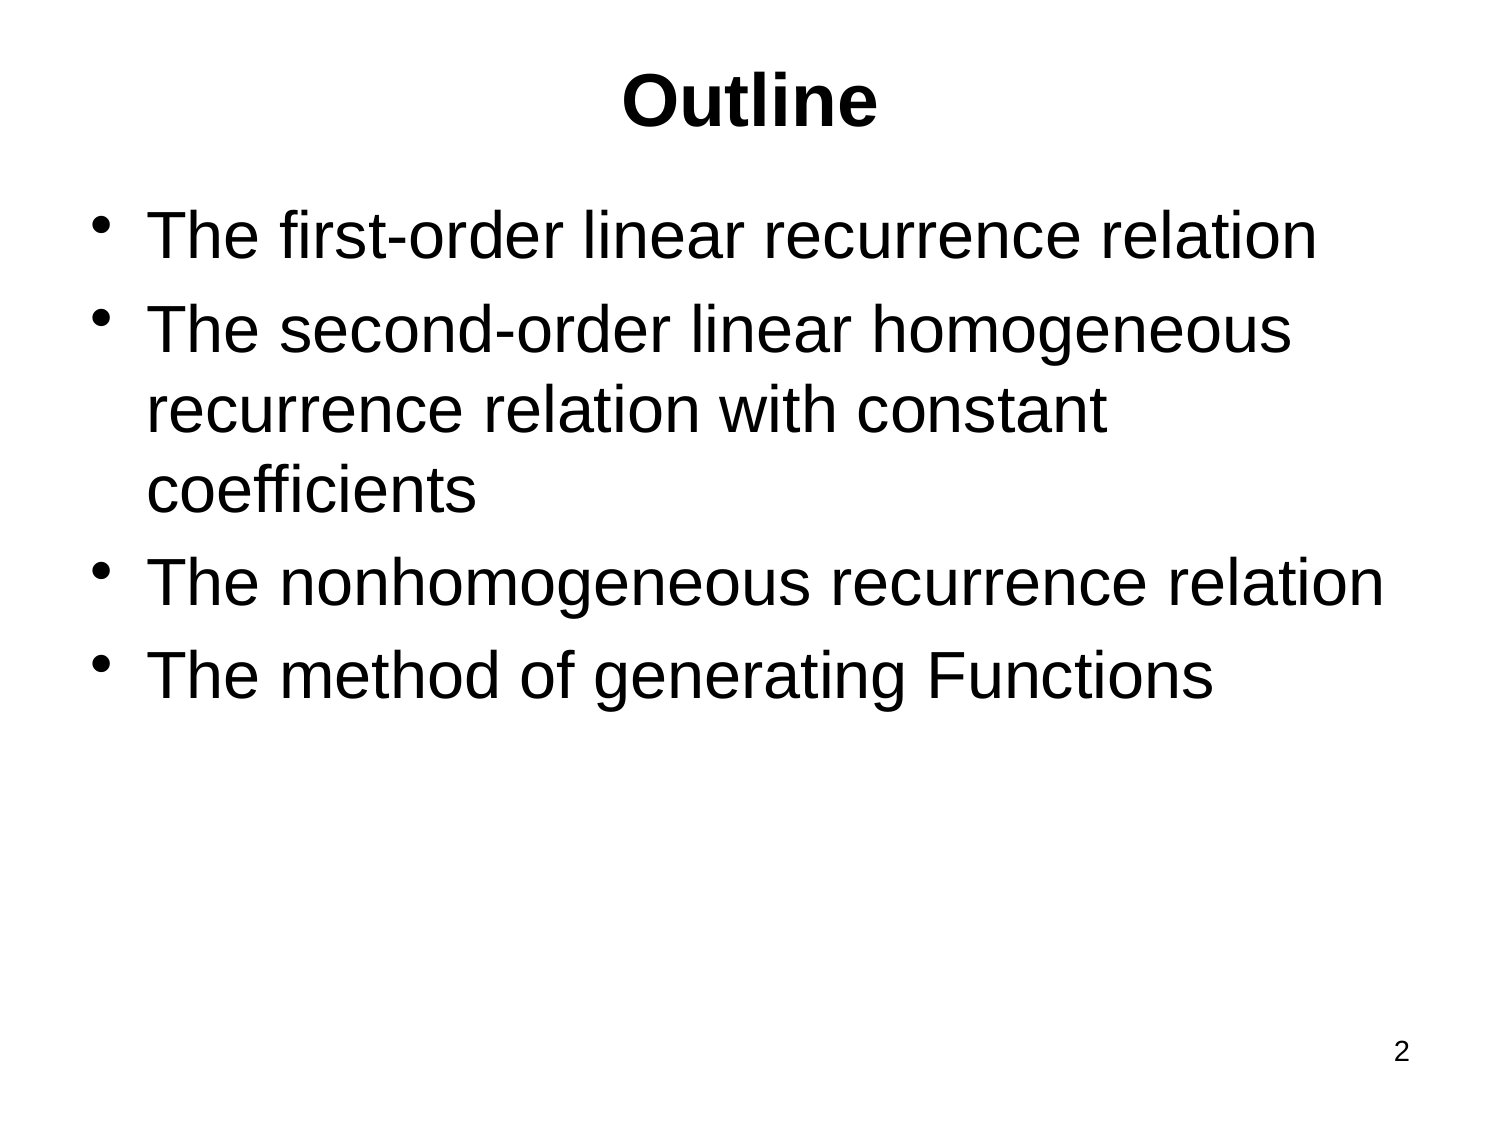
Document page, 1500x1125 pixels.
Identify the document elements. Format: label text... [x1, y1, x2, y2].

title Outline [75, 45, 1425, 149]
list The first-order linear recurrence relation The second-order linear homogeneous recurrence relation with constant coefficients The nonhomogeneous recurrence relation The method of generating Functions [75, 184, 1425, 1005]
slide_number 2 [1074, 1024, 1425, 1103]
